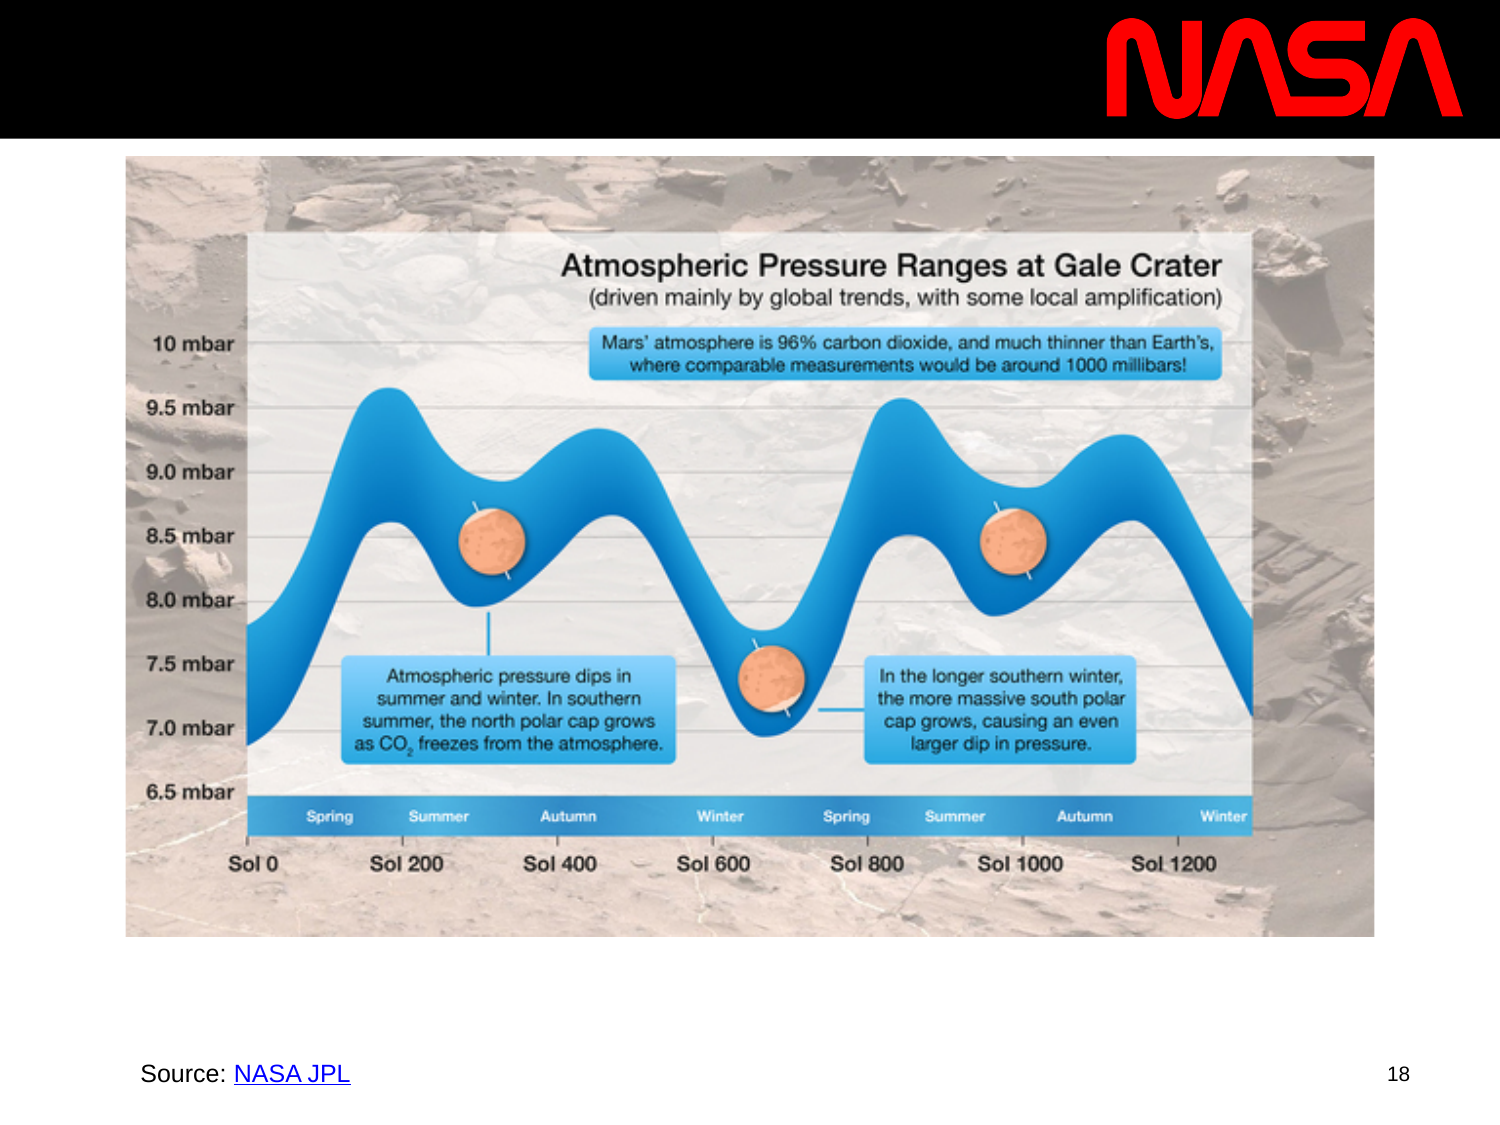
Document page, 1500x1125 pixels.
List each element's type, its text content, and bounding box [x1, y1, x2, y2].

picture [125, 155, 1375, 937]
picture [1104, 17, 1468, 119]
text_box [1280, 7, 1486, 137]
slide_number 18 [1074, 1042, 1425, 1103]
text_box Source: NASA JPL [125, 1049, 940, 1095]
